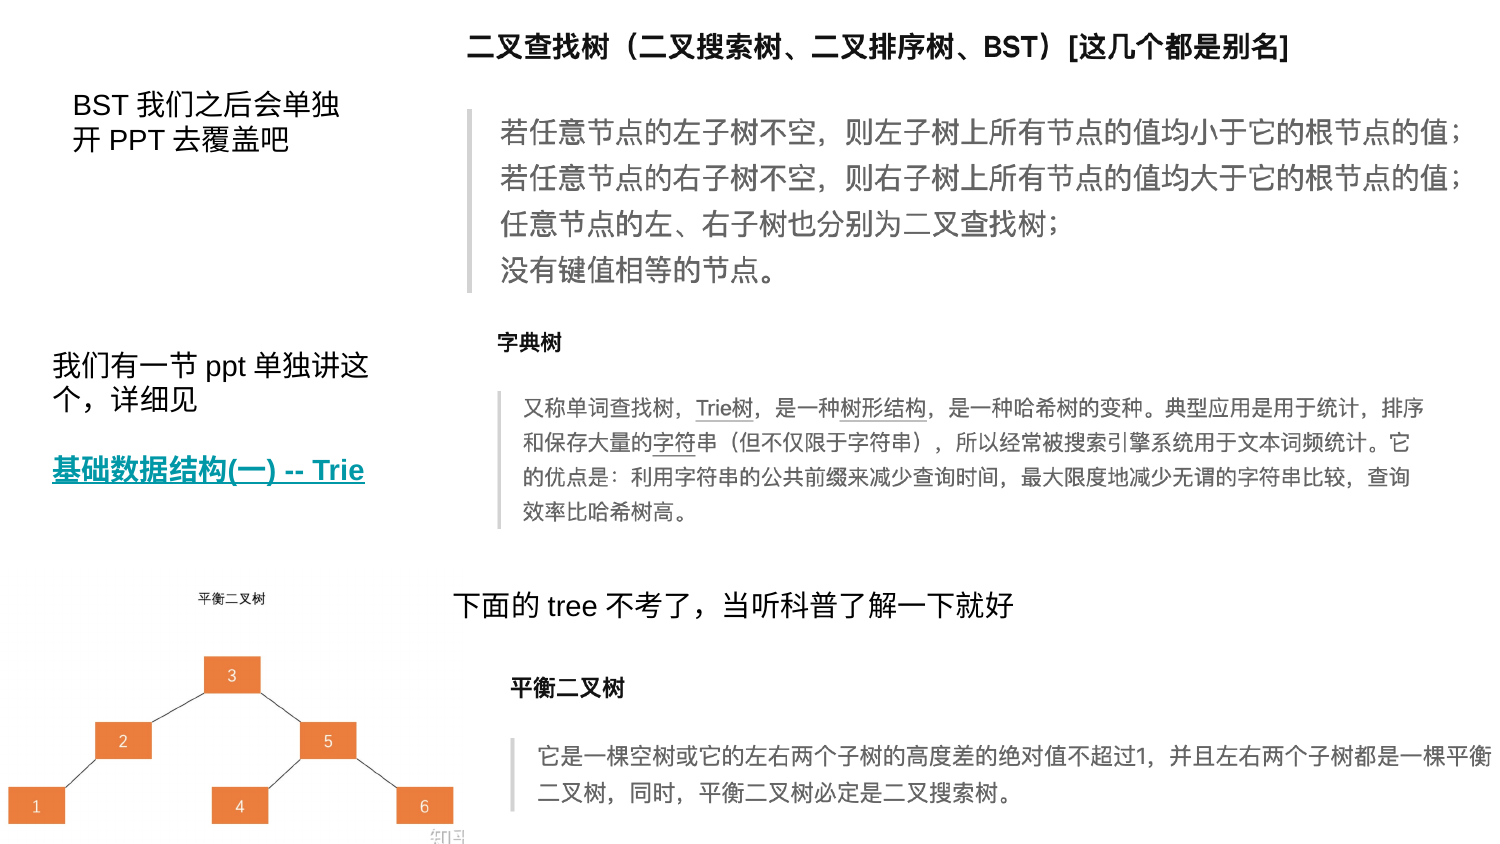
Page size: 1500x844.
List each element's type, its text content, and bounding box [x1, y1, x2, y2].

picture [480, 656, 1500, 844]
picture [437, 0, 1500, 306]
picture [453, 315, 1458, 529]
text_box BST我们之后会单独开PPT去覆盖吧 [57, 71, 361, 171]
text_box 下面的tree不考了，当听科普了解一下就好 [467, 571, 1231, 637]
picture [0, 566, 465, 844]
text_box 我们有一节ppt单独讲这个，详细见 基础数据结构(一) -- Trie [37, 331, 392, 502]
